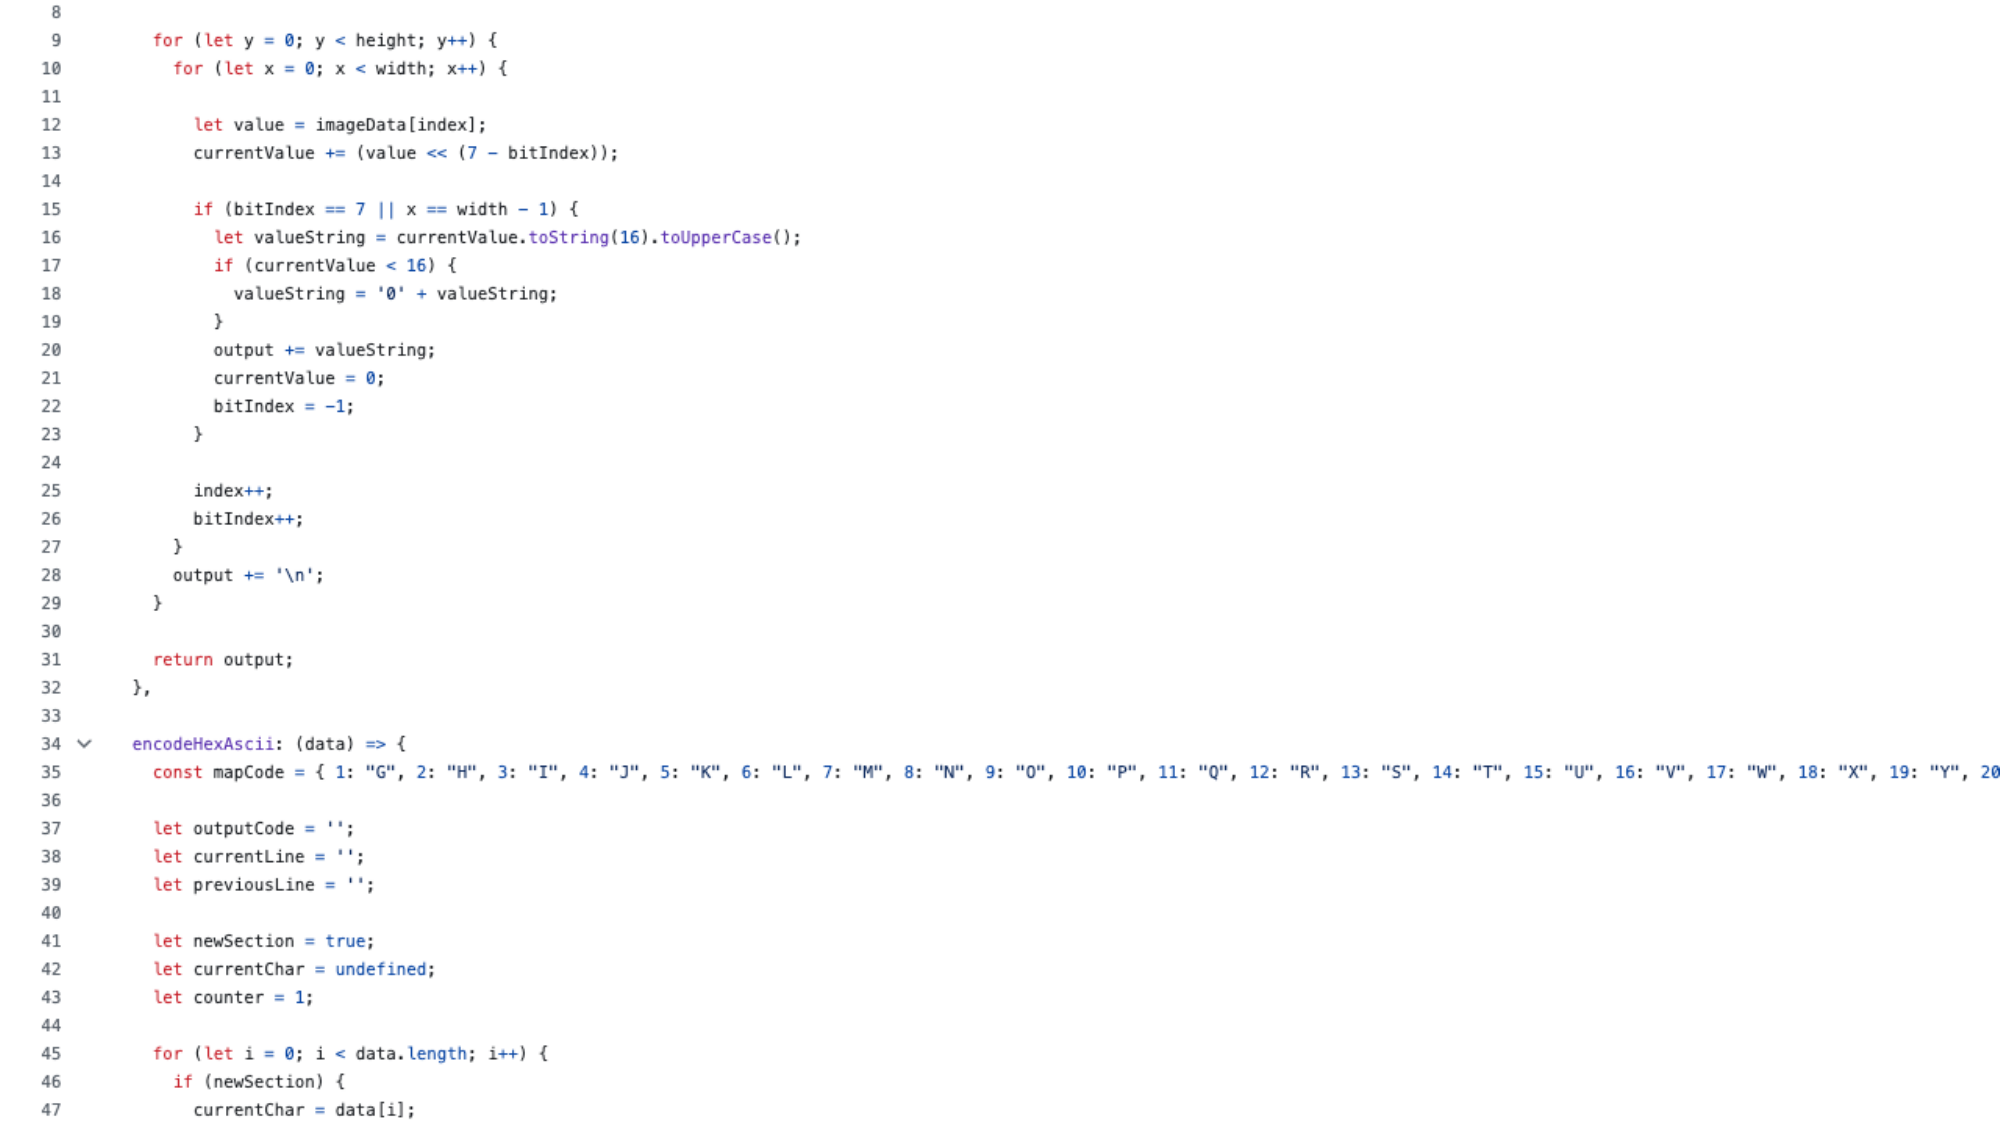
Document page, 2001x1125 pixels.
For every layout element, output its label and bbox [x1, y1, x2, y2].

list [0, 0, 2000, 1125]
